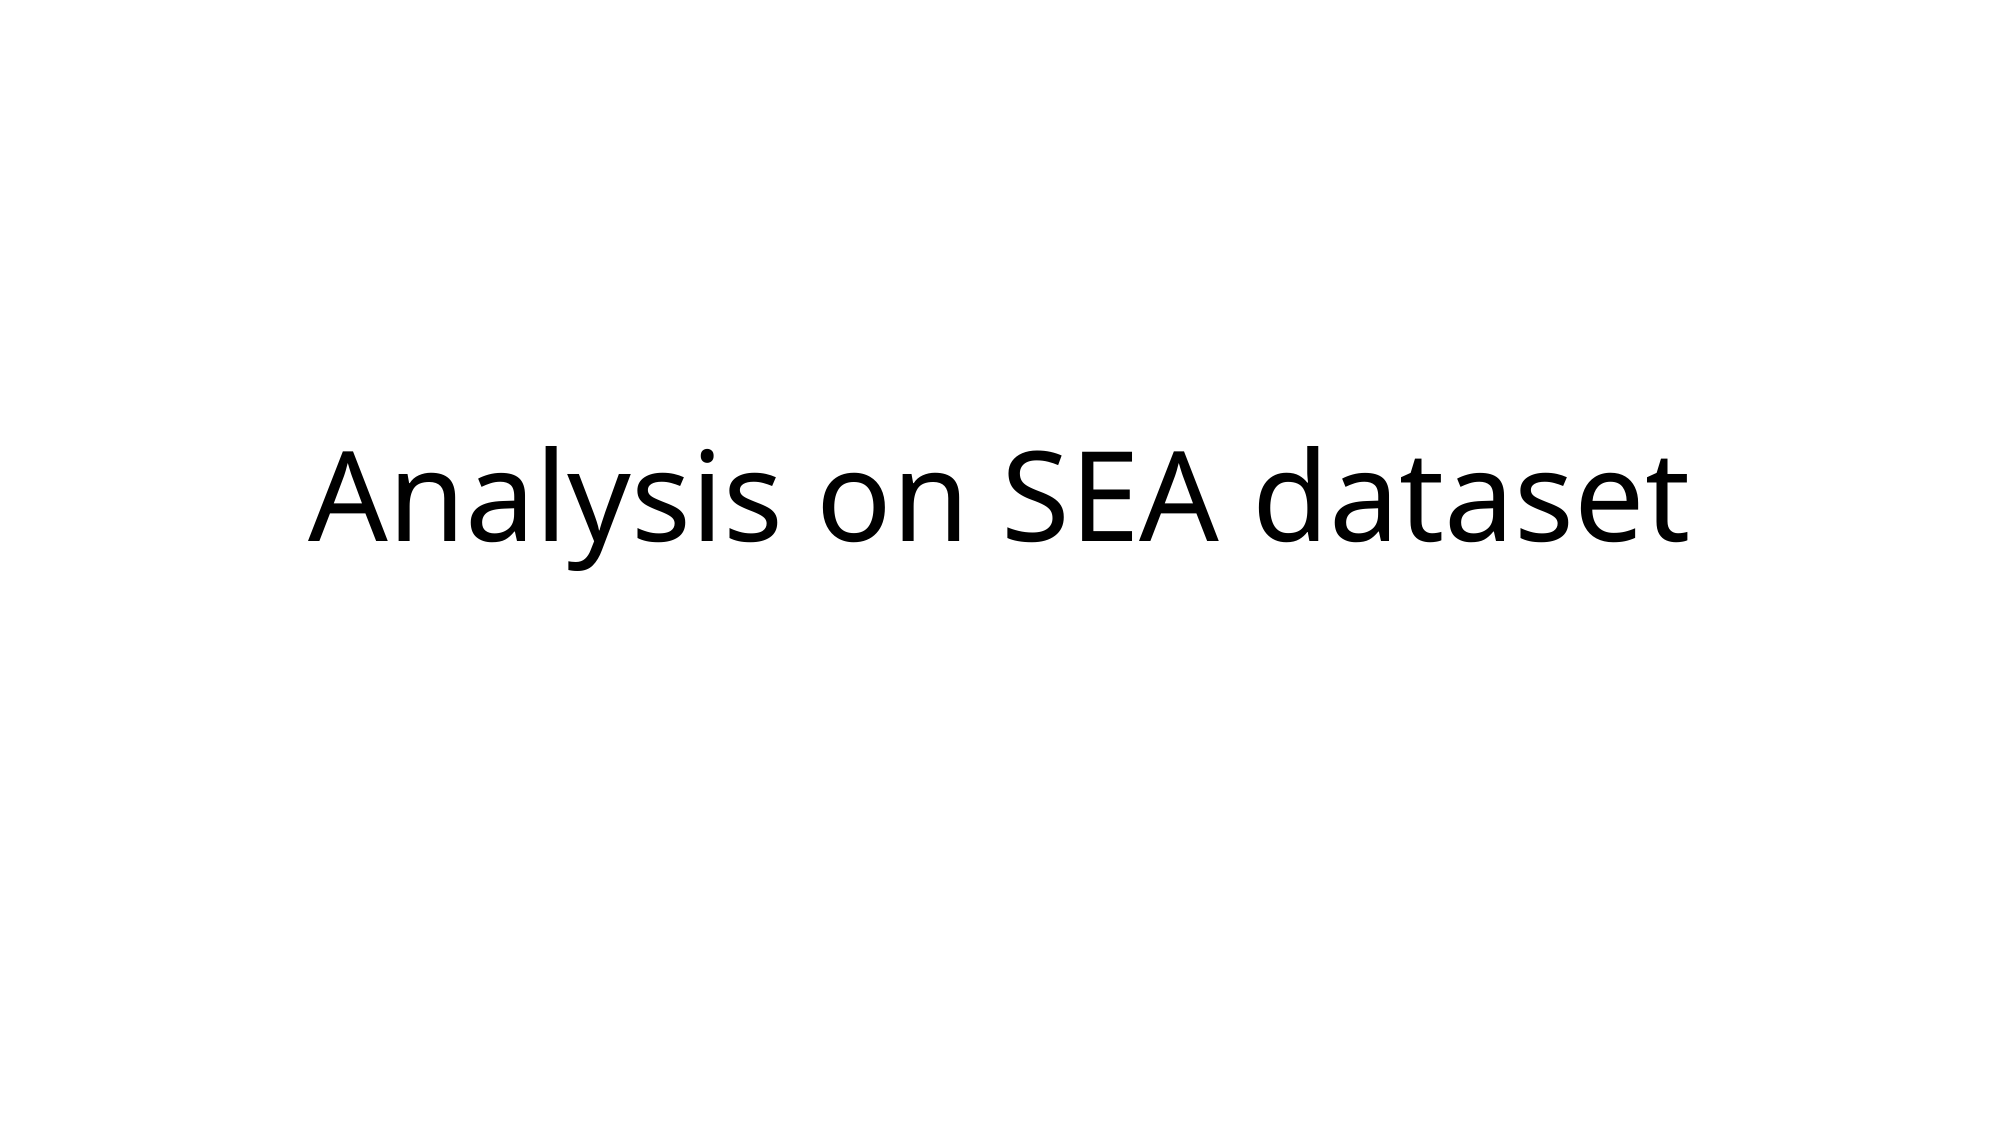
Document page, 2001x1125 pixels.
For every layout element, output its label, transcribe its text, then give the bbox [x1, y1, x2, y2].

title Analysis on SEA dataset [249, 184, 1750, 576]
